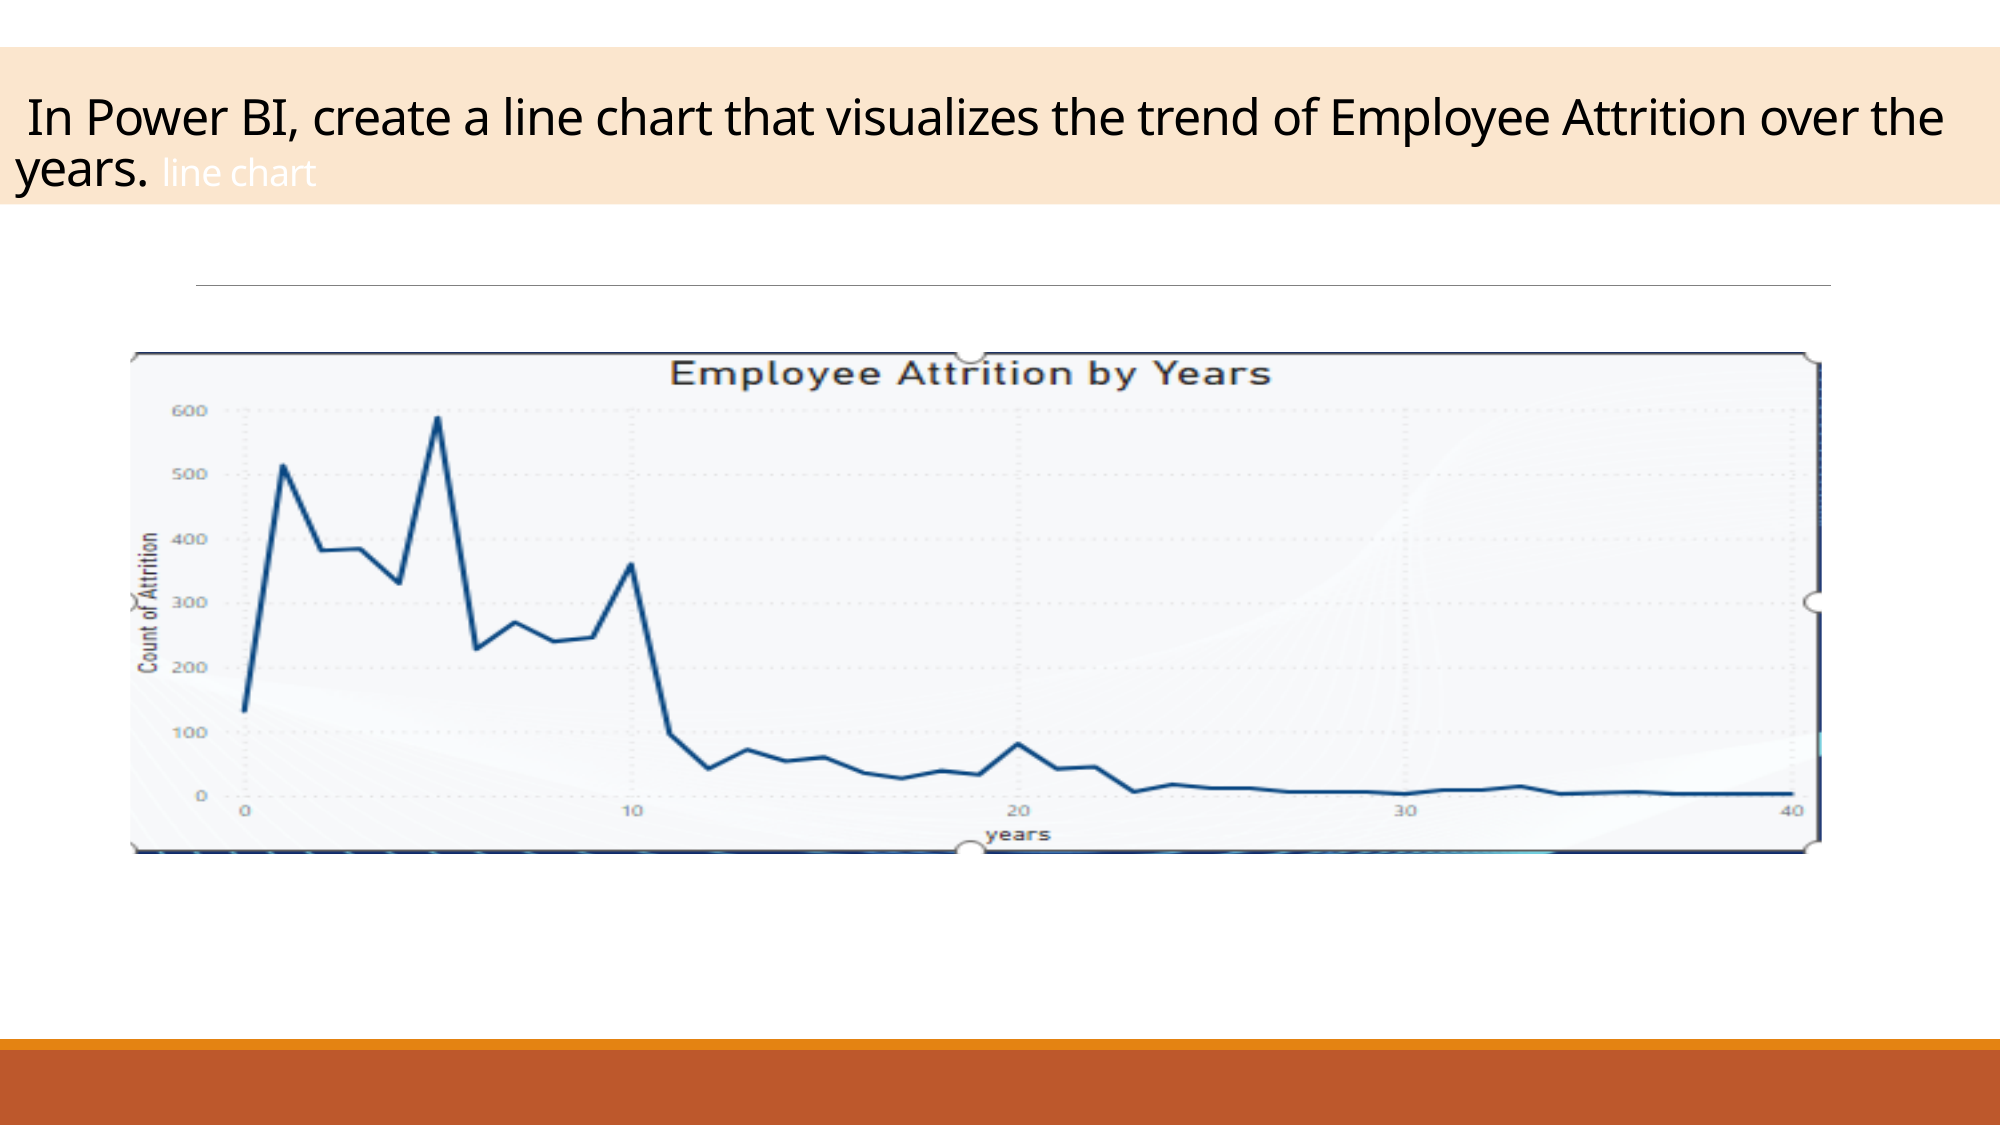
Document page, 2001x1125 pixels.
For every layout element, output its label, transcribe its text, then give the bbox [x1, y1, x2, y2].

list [129, 352, 1823, 855]
title In Power BI, create a line chart that visualizes the trend of Employee Attrition over the years. line chart [0, 47, 2000, 205]
